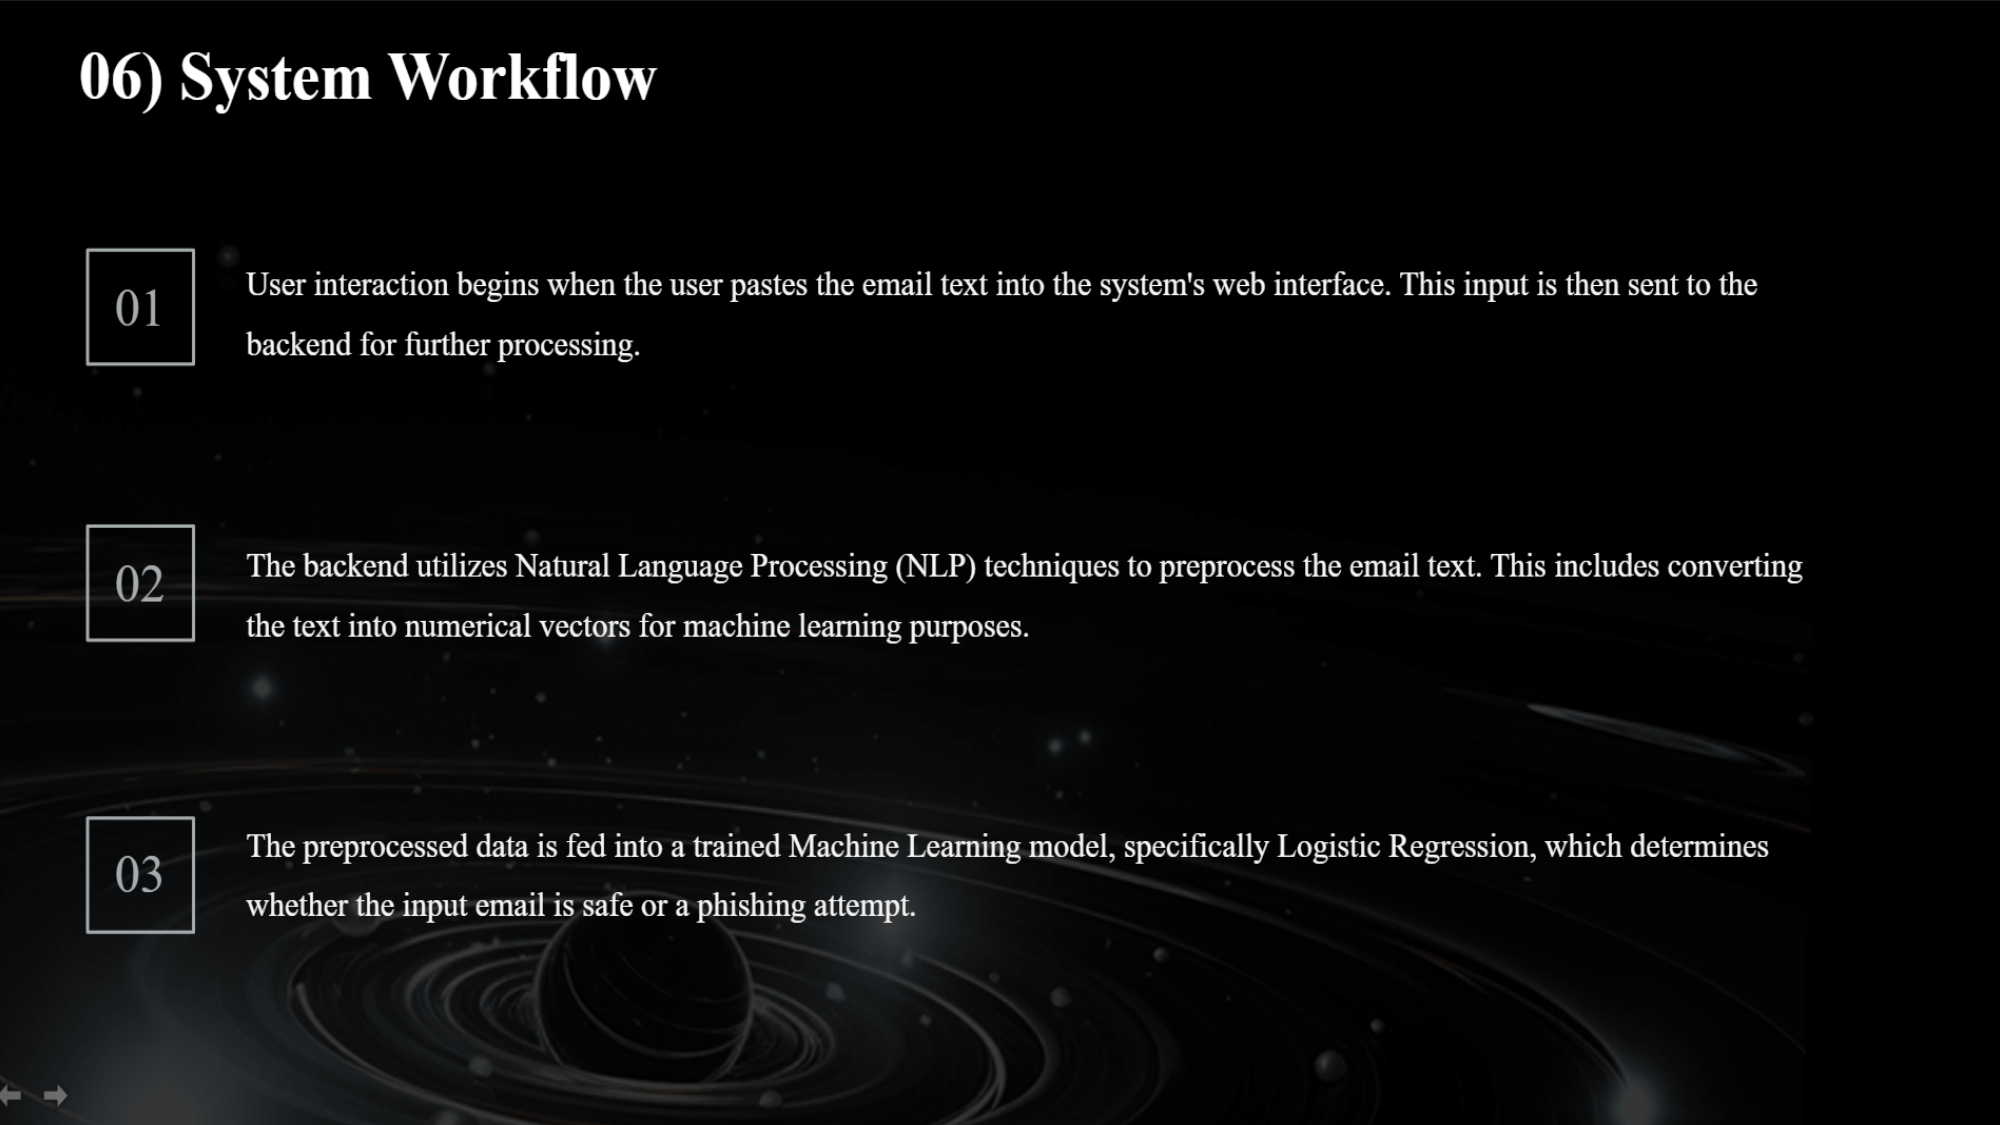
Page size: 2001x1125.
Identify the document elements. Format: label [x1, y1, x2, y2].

list [0, 0, 2000, 1125]
